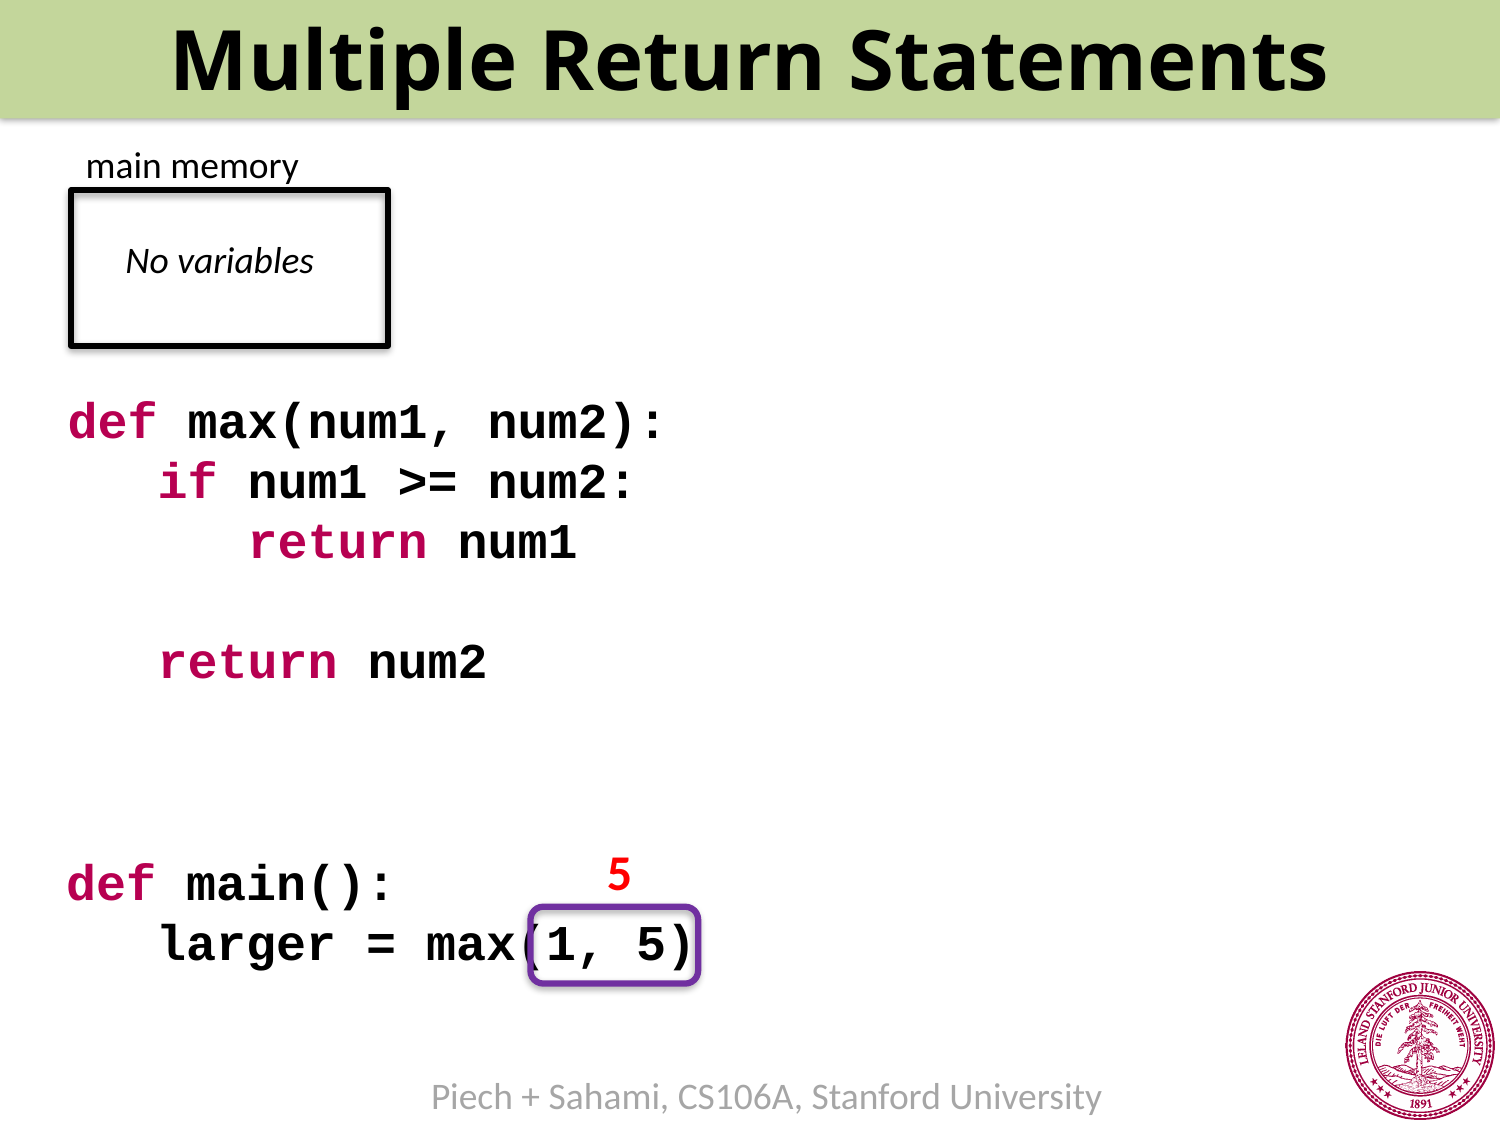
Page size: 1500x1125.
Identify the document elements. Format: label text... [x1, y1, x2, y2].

text_box [71, 189, 389, 346]
text_box main memory [70, 133, 314, 194]
text_box [529, 905, 699, 985]
text_box Multiple Return Statements [0, 0, 1500, 122]
text_box def main(): larger = max(1, 5) [51, 843, 1450, 1035]
text_box 5 [592, 833, 648, 908]
picture [1345, 971, 1495, 1120]
text_box No variables [110, 228, 338, 289]
list def max(num1, num2): if num1 >= num2: return num1 return num2 [52, 200, 1451, 1030]
